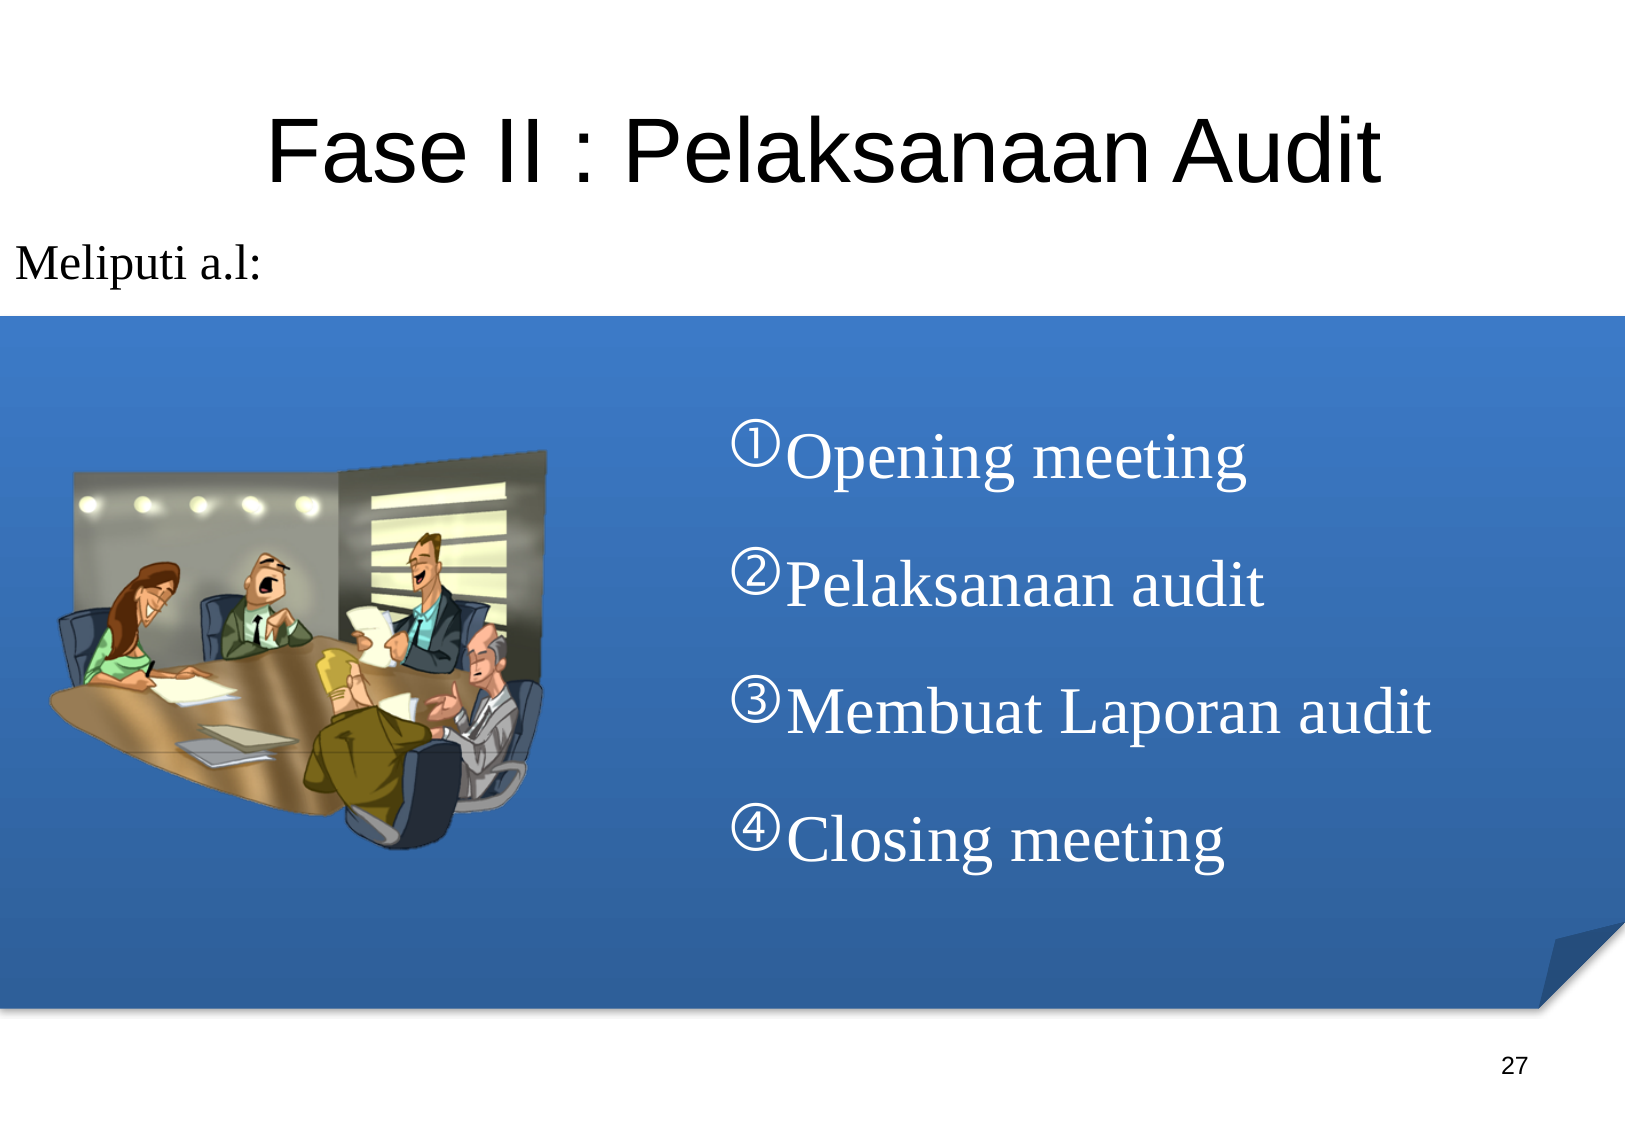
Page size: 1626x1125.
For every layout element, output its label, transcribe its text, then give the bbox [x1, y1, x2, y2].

picture [20, 432, 652, 859]
slide_number 27 [1164, 1042, 1544, 1103]
text_box Opening meeting Pelaksanaan audit Membuat Laporan audit Closing meeting [0, 316, 1625, 1009]
text_box Fase II : Pelaksanaan Audit [103, 78, 1546, 208]
text_box Meliputi a.l: [0, 222, 1201, 315]
